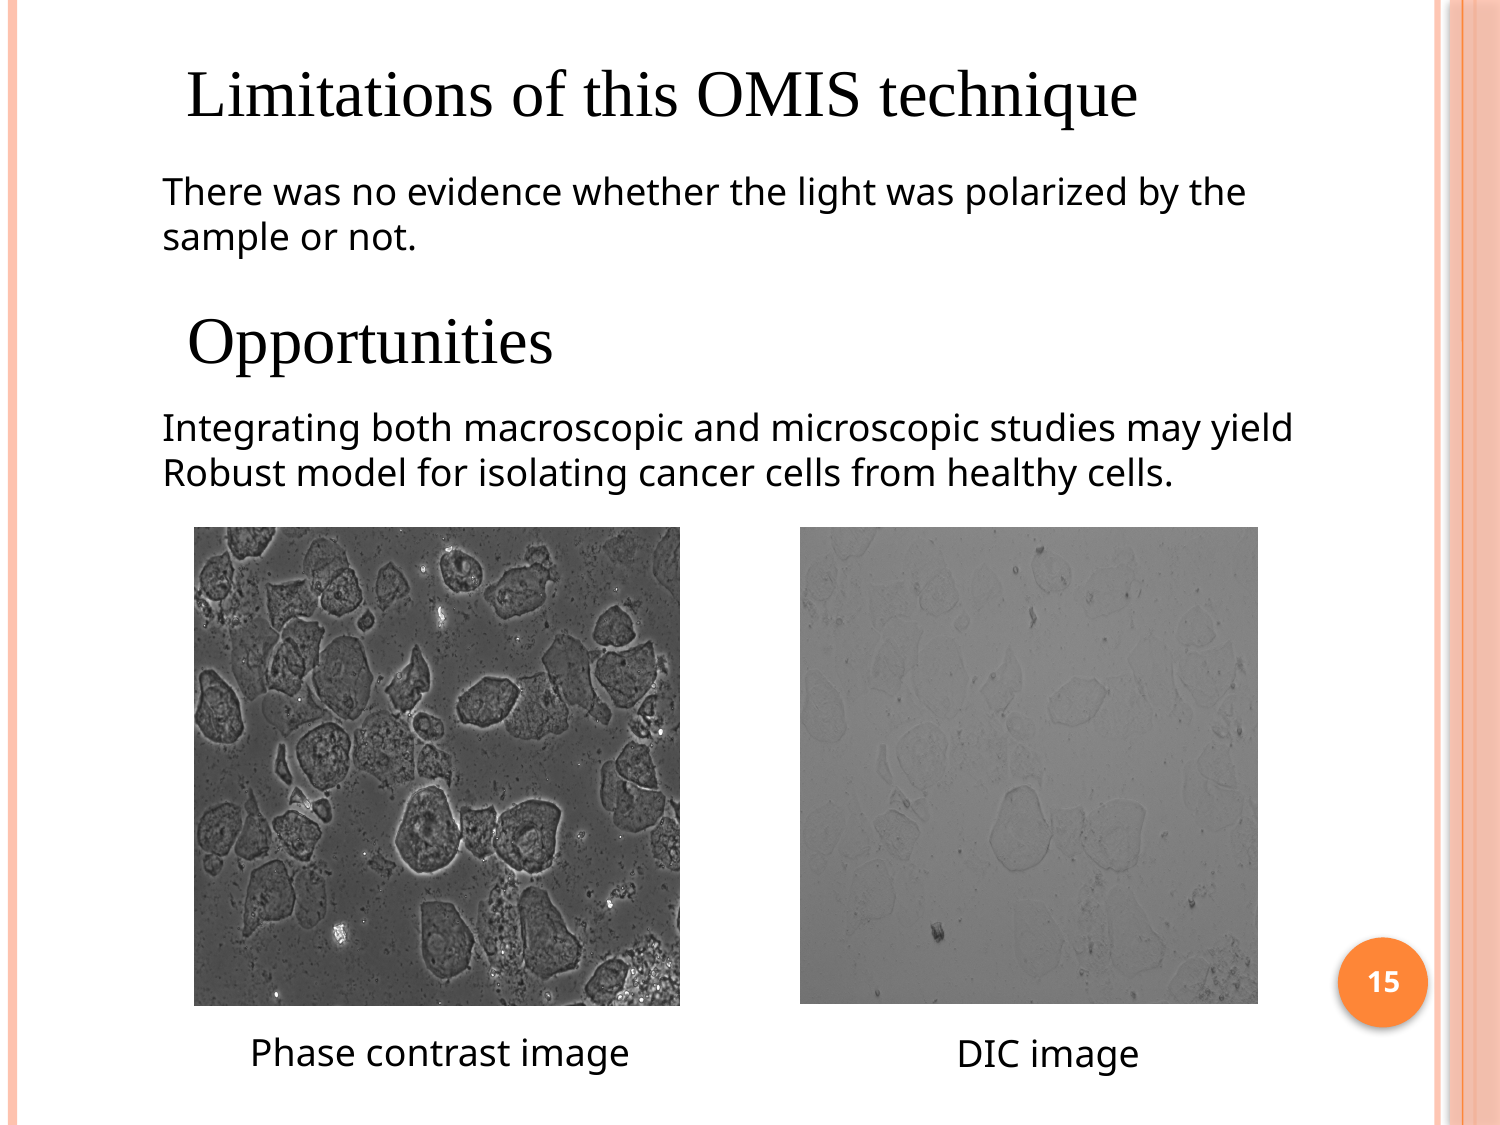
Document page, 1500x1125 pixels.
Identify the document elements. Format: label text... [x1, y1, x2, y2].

picture [799, 526, 1259, 1004]
text_box Limitations of this OMIS technique [172, 42, 1157, 138]
text_box Phase contrast image [235, 1021, 646, 1082]
picture [194, 526, 680, 1006]
text_box Integrating both macroscopic and microscopic studies may yield Robust model for isolating cancer cells from healthy cells. [147, 397, 1353, 502]
slide_number 15 [1333, 940, 1434, 1027]
text_box Opportunities [172, 289, 571, 384]
text_box There was no evidence whether the light was polarized by the sample or not. [147, 160, 1317, 266]
text_box DIC image [941, 1023, 1156, 1083]
